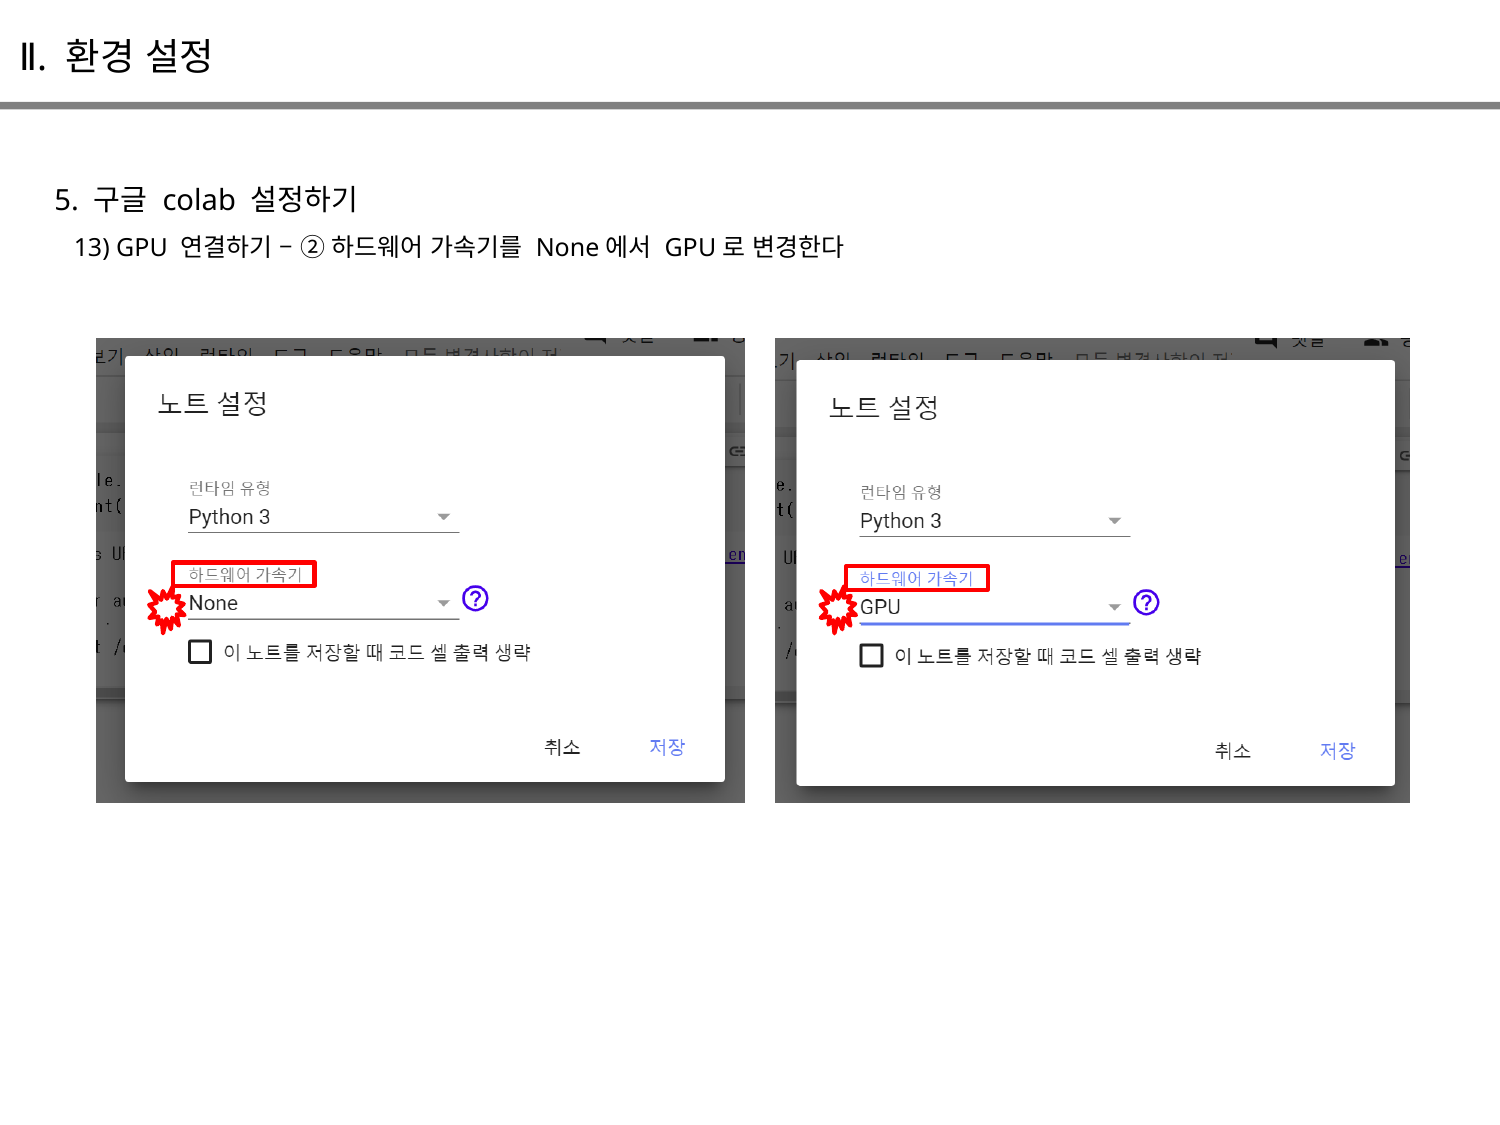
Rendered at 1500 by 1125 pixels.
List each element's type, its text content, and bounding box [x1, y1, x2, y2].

text_box 5. 구글 colab 설정하기 13) GPU 연결하기 – ② 하드웨어 가속기를 None에서 GPU로 변경한다 [39, 156, 1424, 269]
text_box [96, 337, 1410, 803]
text_box [0, 100, 1500, 111]
text_box Ⅱ. 환경 설정 [3, 25, 285, 86]
